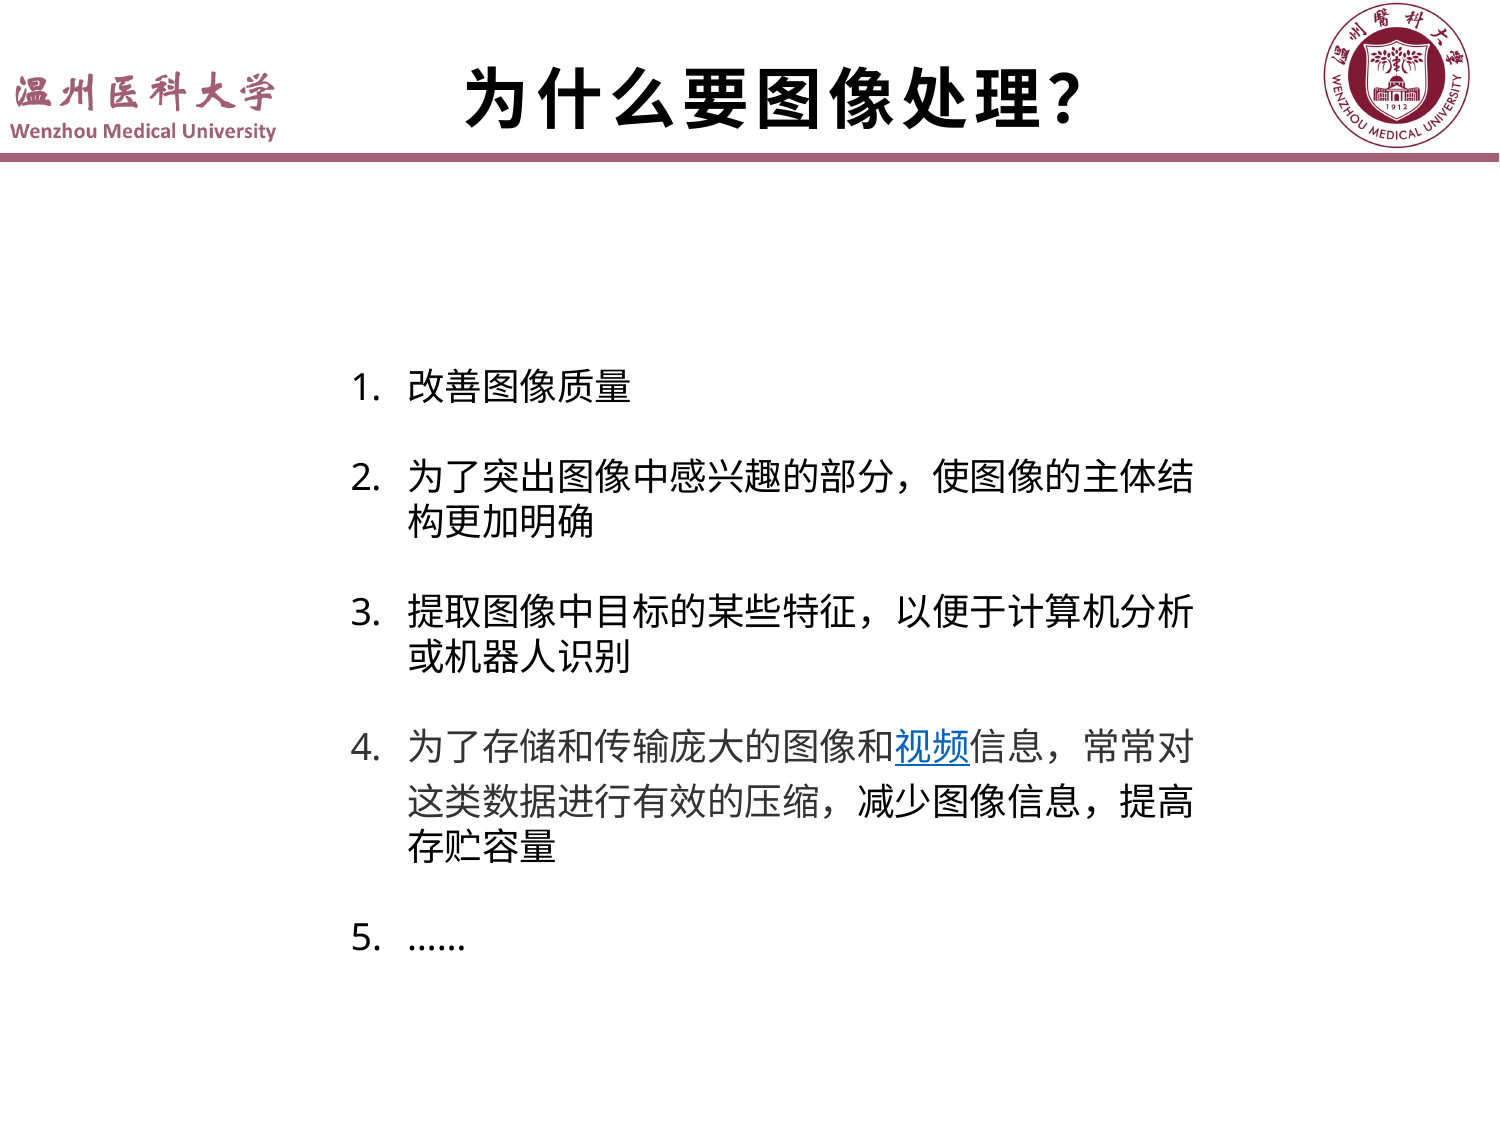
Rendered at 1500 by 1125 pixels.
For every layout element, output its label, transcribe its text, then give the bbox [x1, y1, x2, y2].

text_box 为什么要图像处理？ [301, 49, 1277, 144]
picture [0, 49, 288, 157]
text_box 改善图像质量 为了突出图像中感兴趣的部分，使图像的主体结构更加明确 提取图像中目标的某些特征，以便于计算机分析或机器人识别 为了存储和传输庞大的图像和视频信息，常常对这类数据进行有效的压缩，减少图像信息，提高存贮容量 …… [335, 355, 1240, 965]
picture [1323, 2, 1471, 149]
